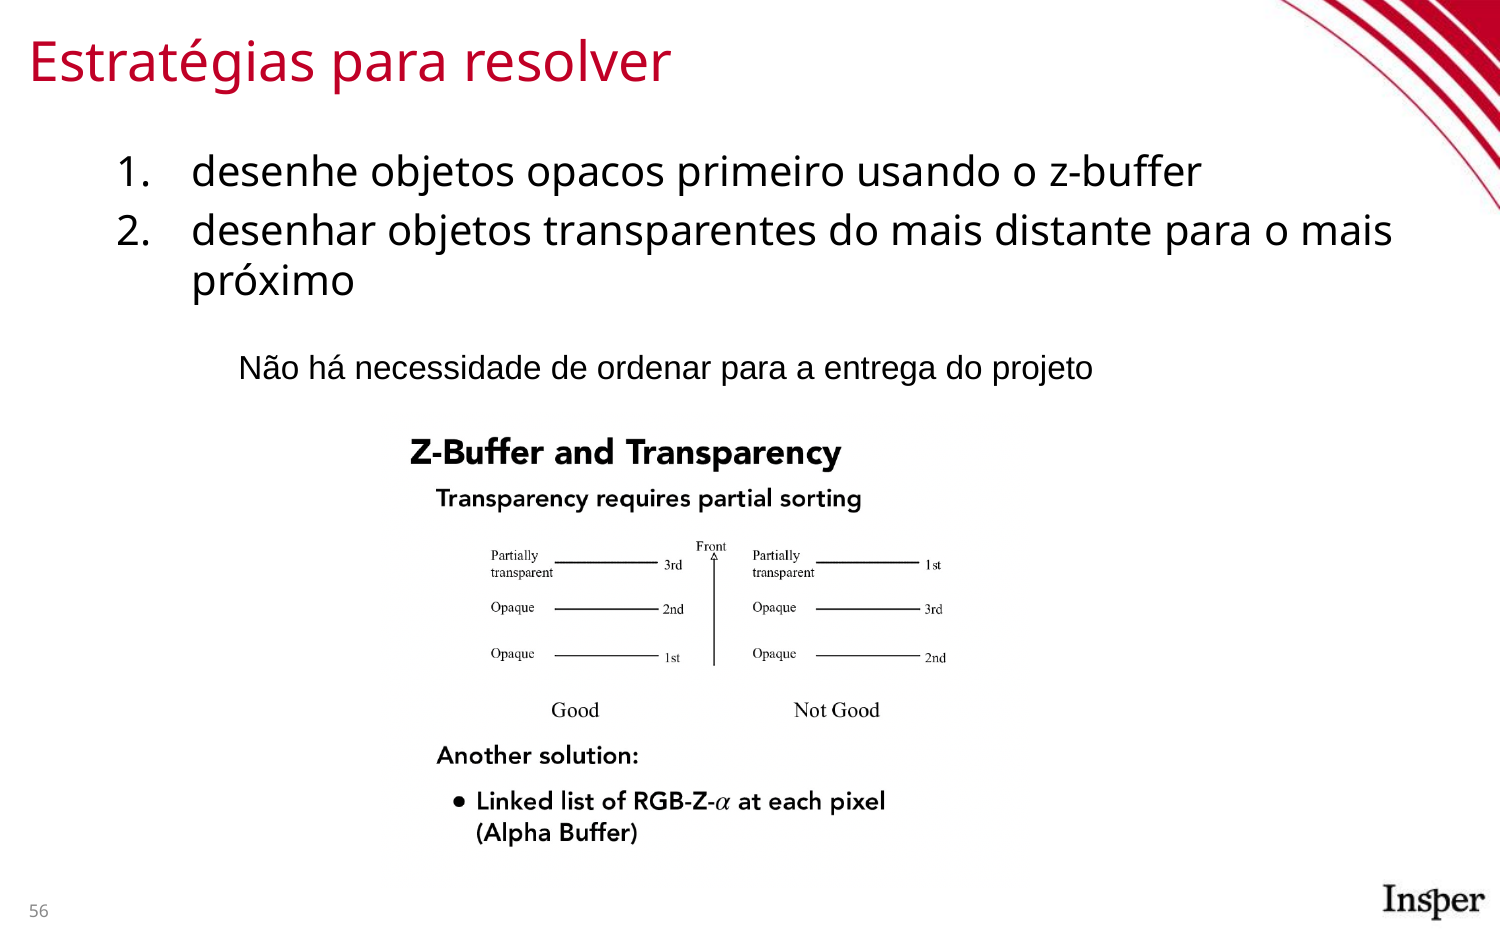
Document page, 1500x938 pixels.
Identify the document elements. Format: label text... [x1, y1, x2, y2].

picture [249, 0, 1500, 938]
title Estratégias para resolver [13, 18, 1397, 104]
text_box Não há necessidade de ordenar para a entrega do projeto [223, 338, 1147, 394]
list desenhe objetos opacos primeiro usando o z-buffer desenhar objetos transparentes do mais distante para o mais próximo [64, 137, 1447, 876]
slide_number 56 [0, 887, 78, 938]
